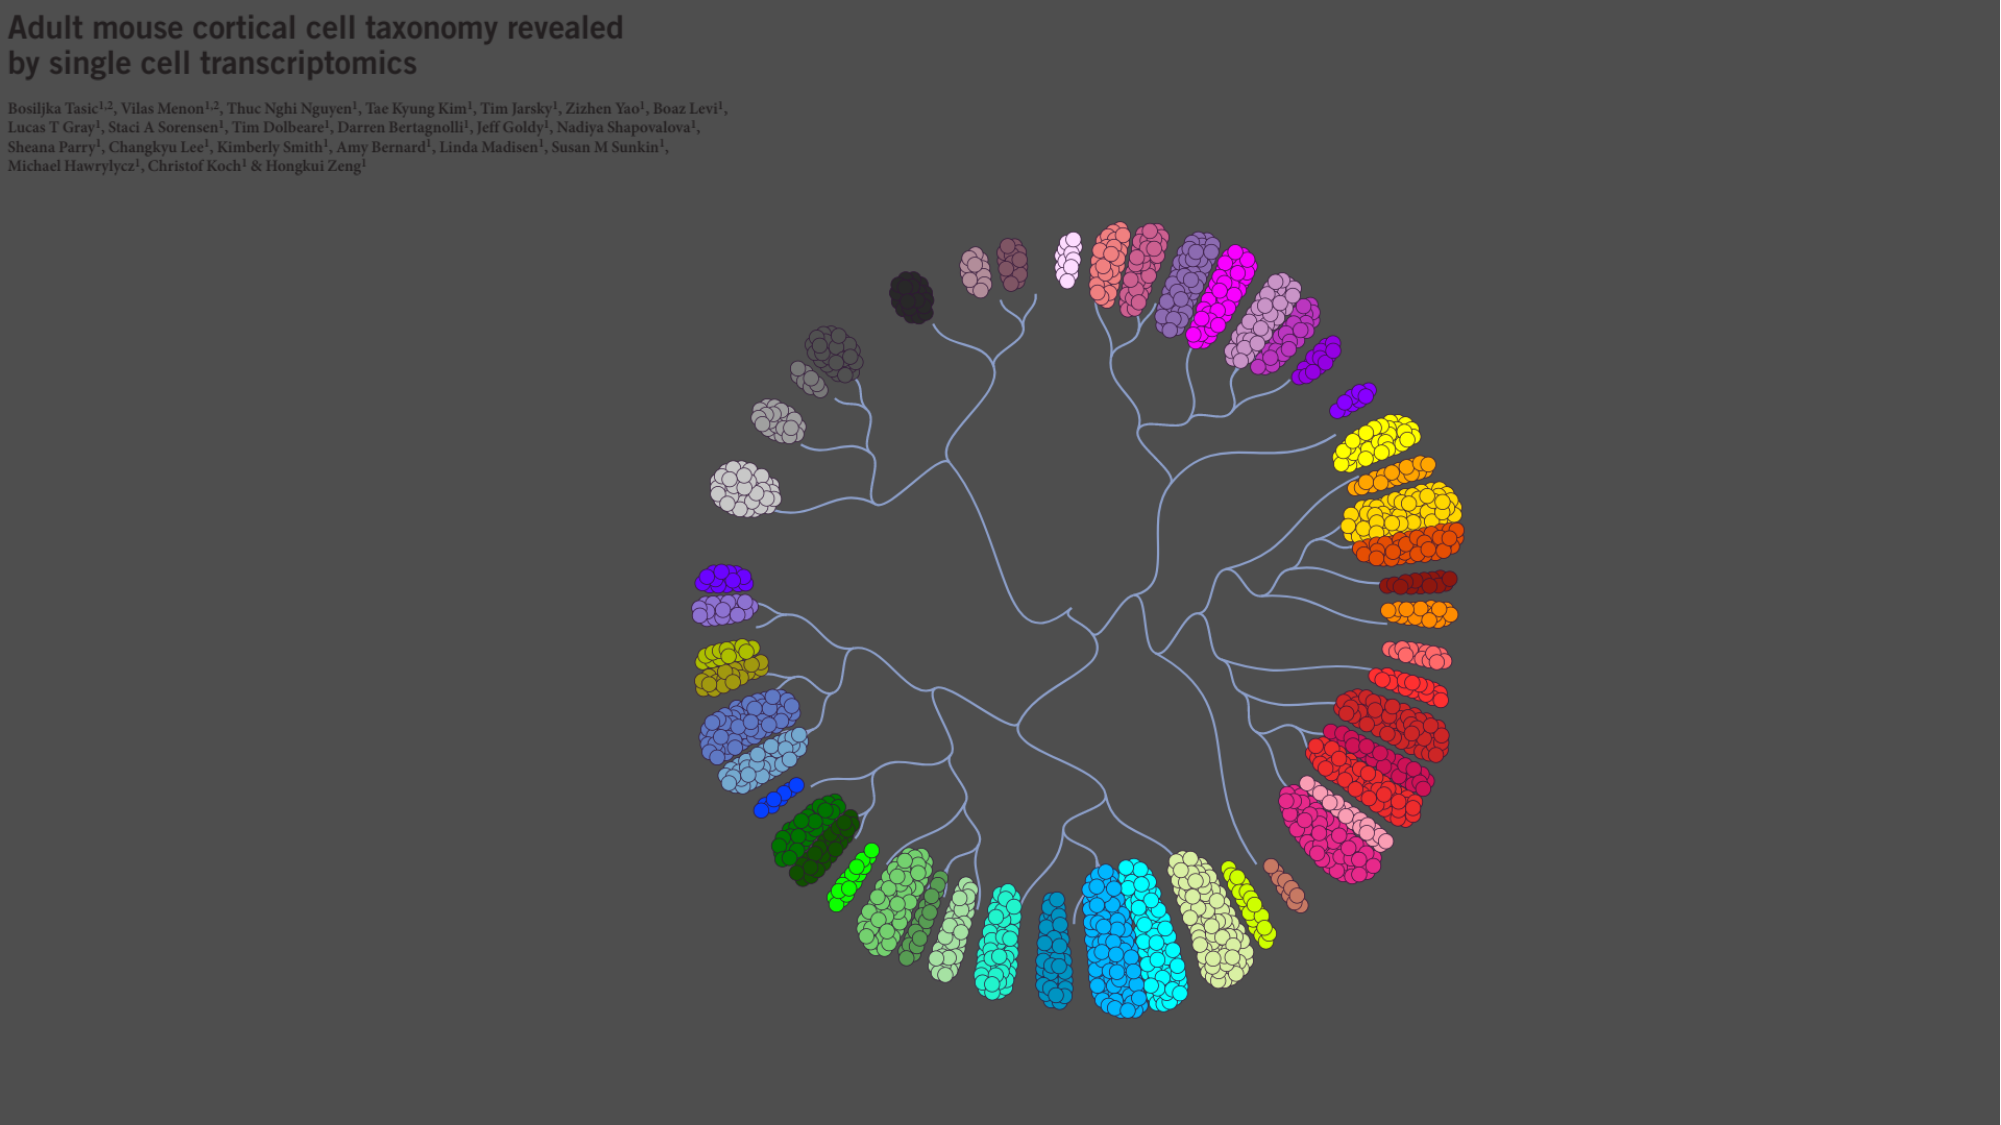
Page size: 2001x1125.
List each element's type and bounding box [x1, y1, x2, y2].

picture [0, 0, 1516, 1074]
